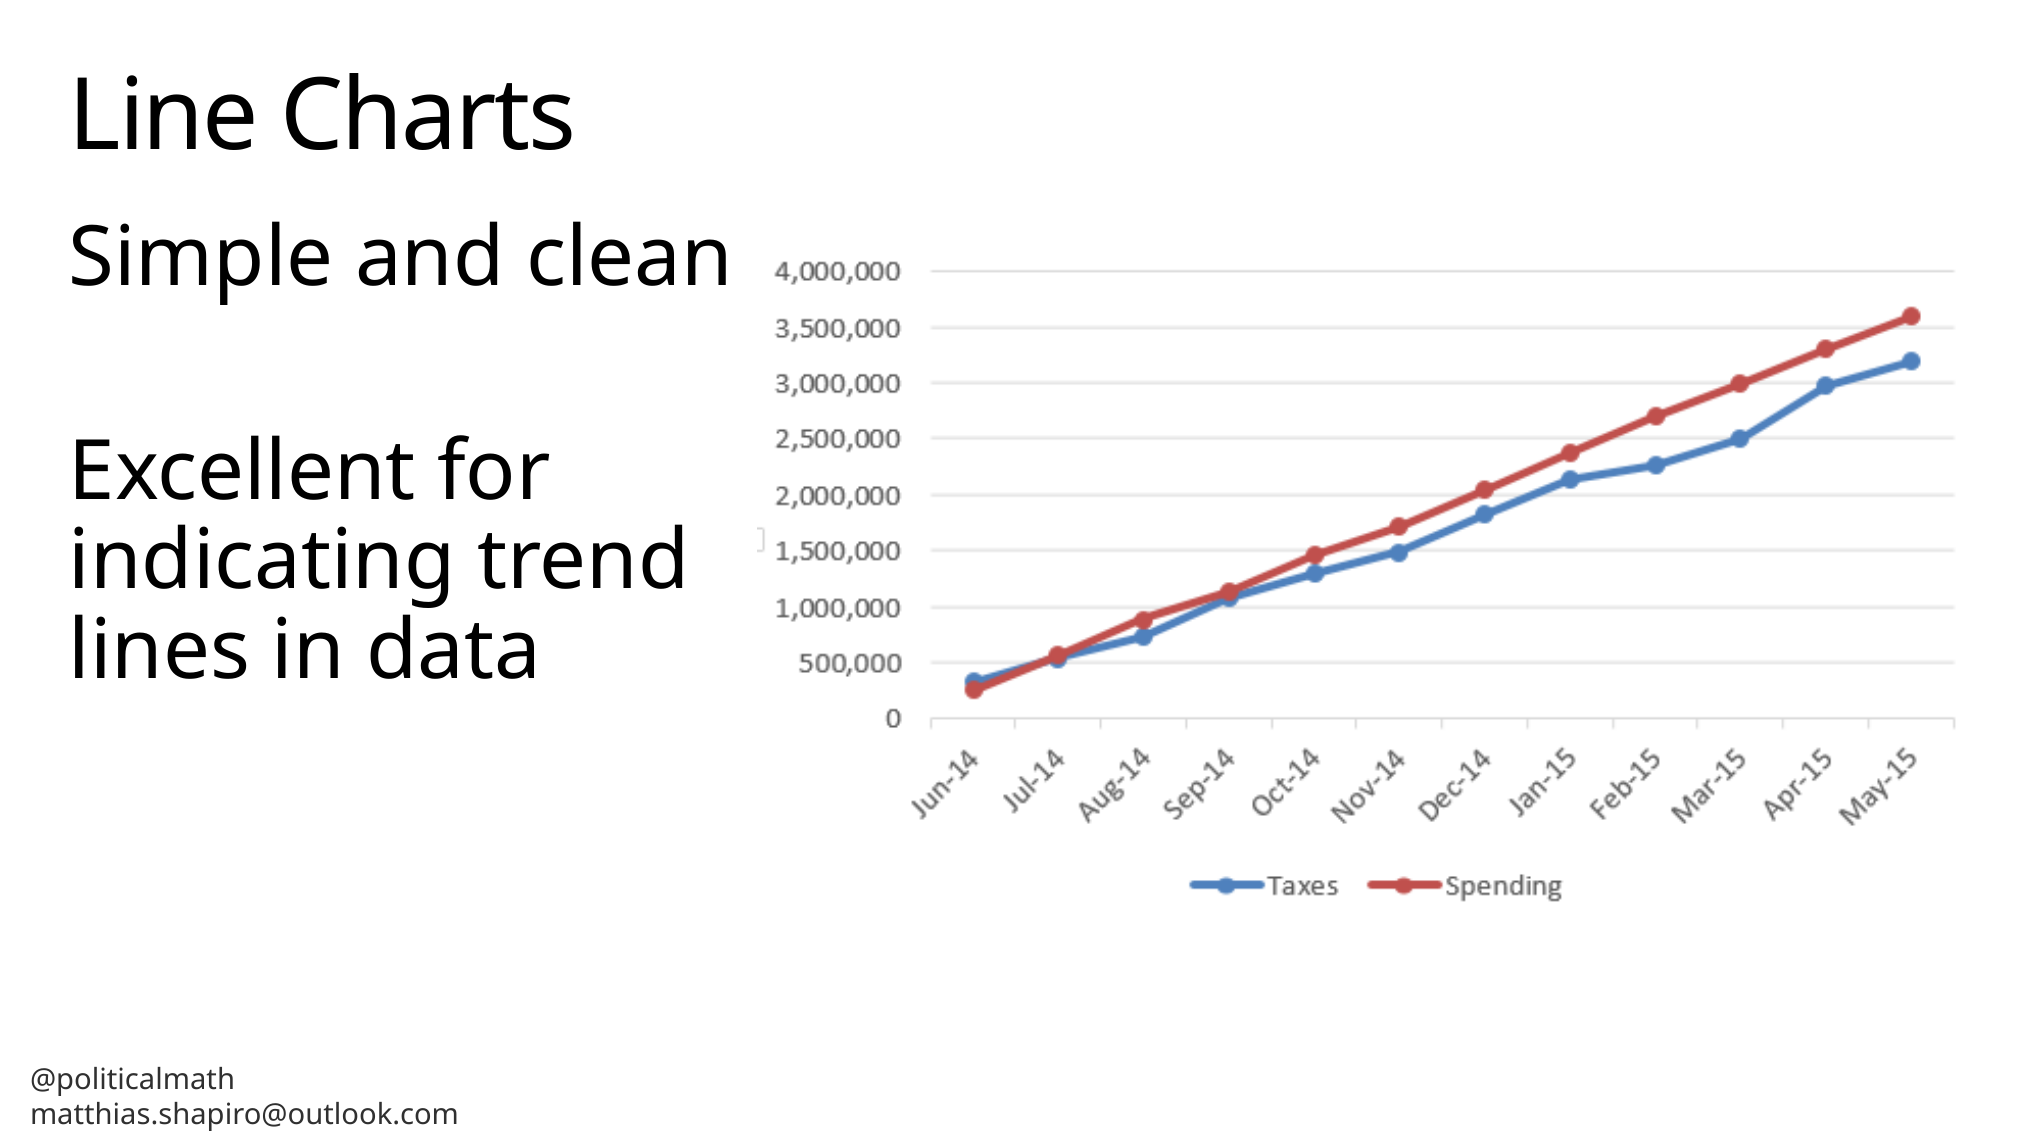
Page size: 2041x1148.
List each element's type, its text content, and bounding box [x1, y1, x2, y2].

title Line Charts [45, 48, 1996, 199]
list Simple and clean Excellent for indicating trend lines in data [45, 199, 807, 724]
picture [757, 235, 1970, 924]
